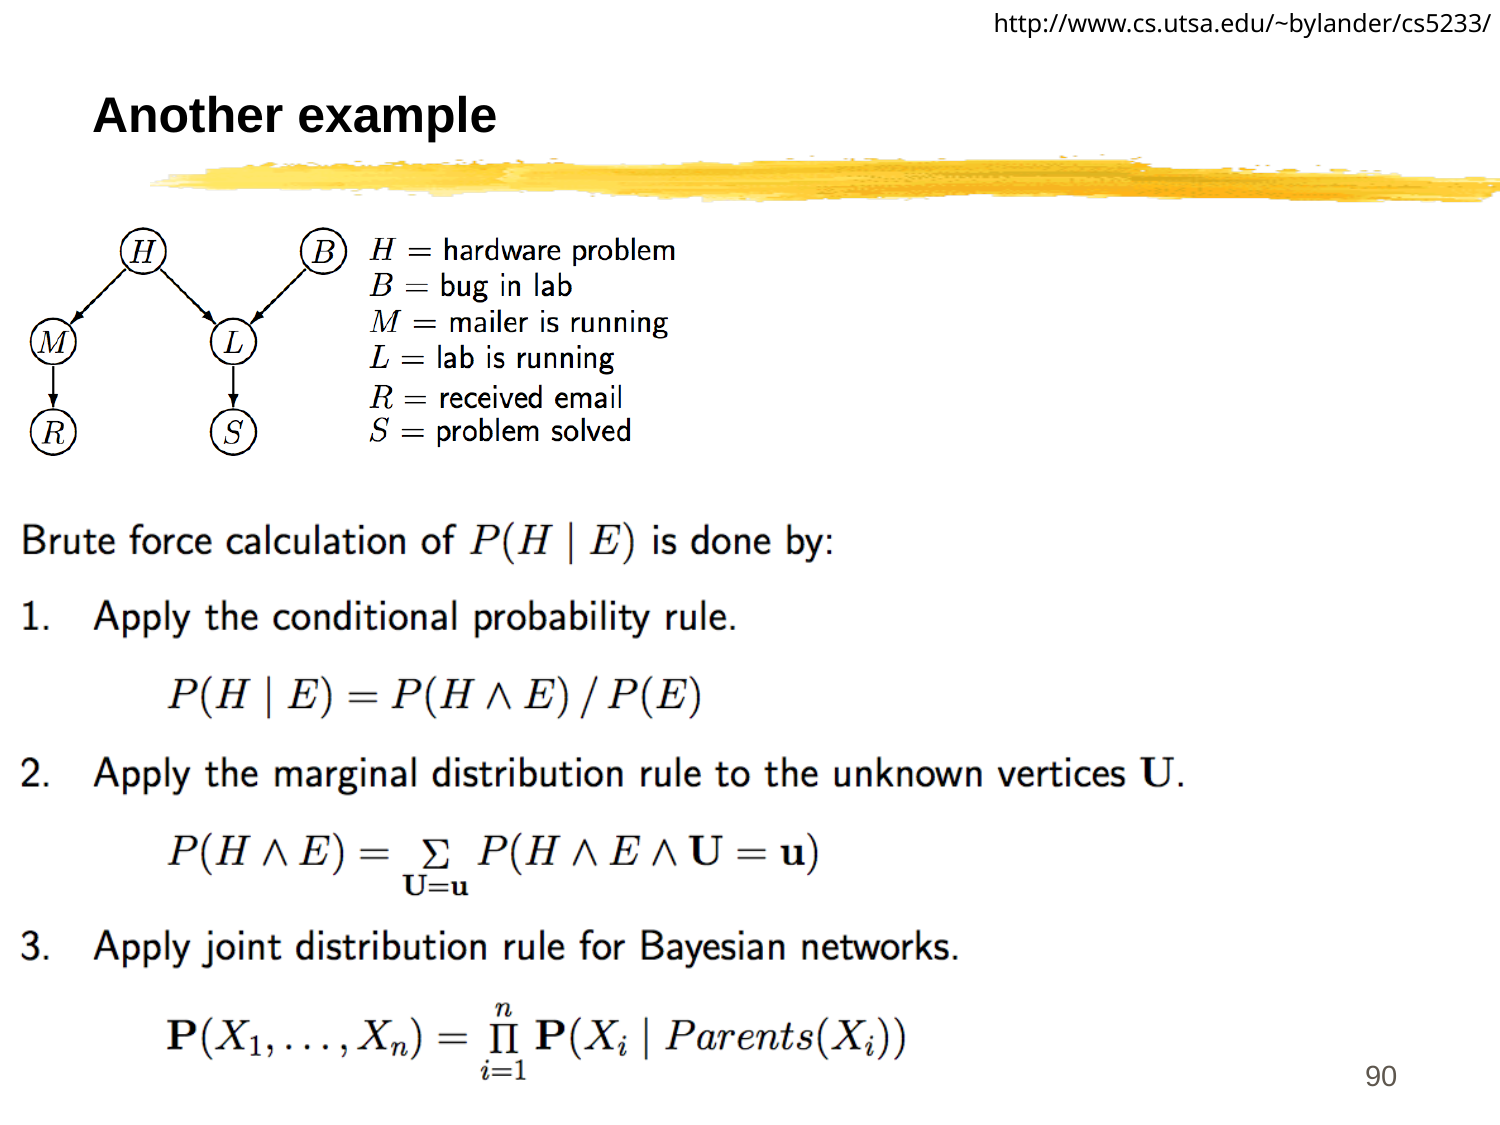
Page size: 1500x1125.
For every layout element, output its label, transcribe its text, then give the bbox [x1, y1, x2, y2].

slide_number 90 [1212, 1024, 1413, 1101]
text_box http://www.cs.utsa.edu/~bylander/cs5233/ [978, 0, 1500, 45]
picture [12, 149, 1500, 1101]
title Another example [76, 37, 1415, 151]
